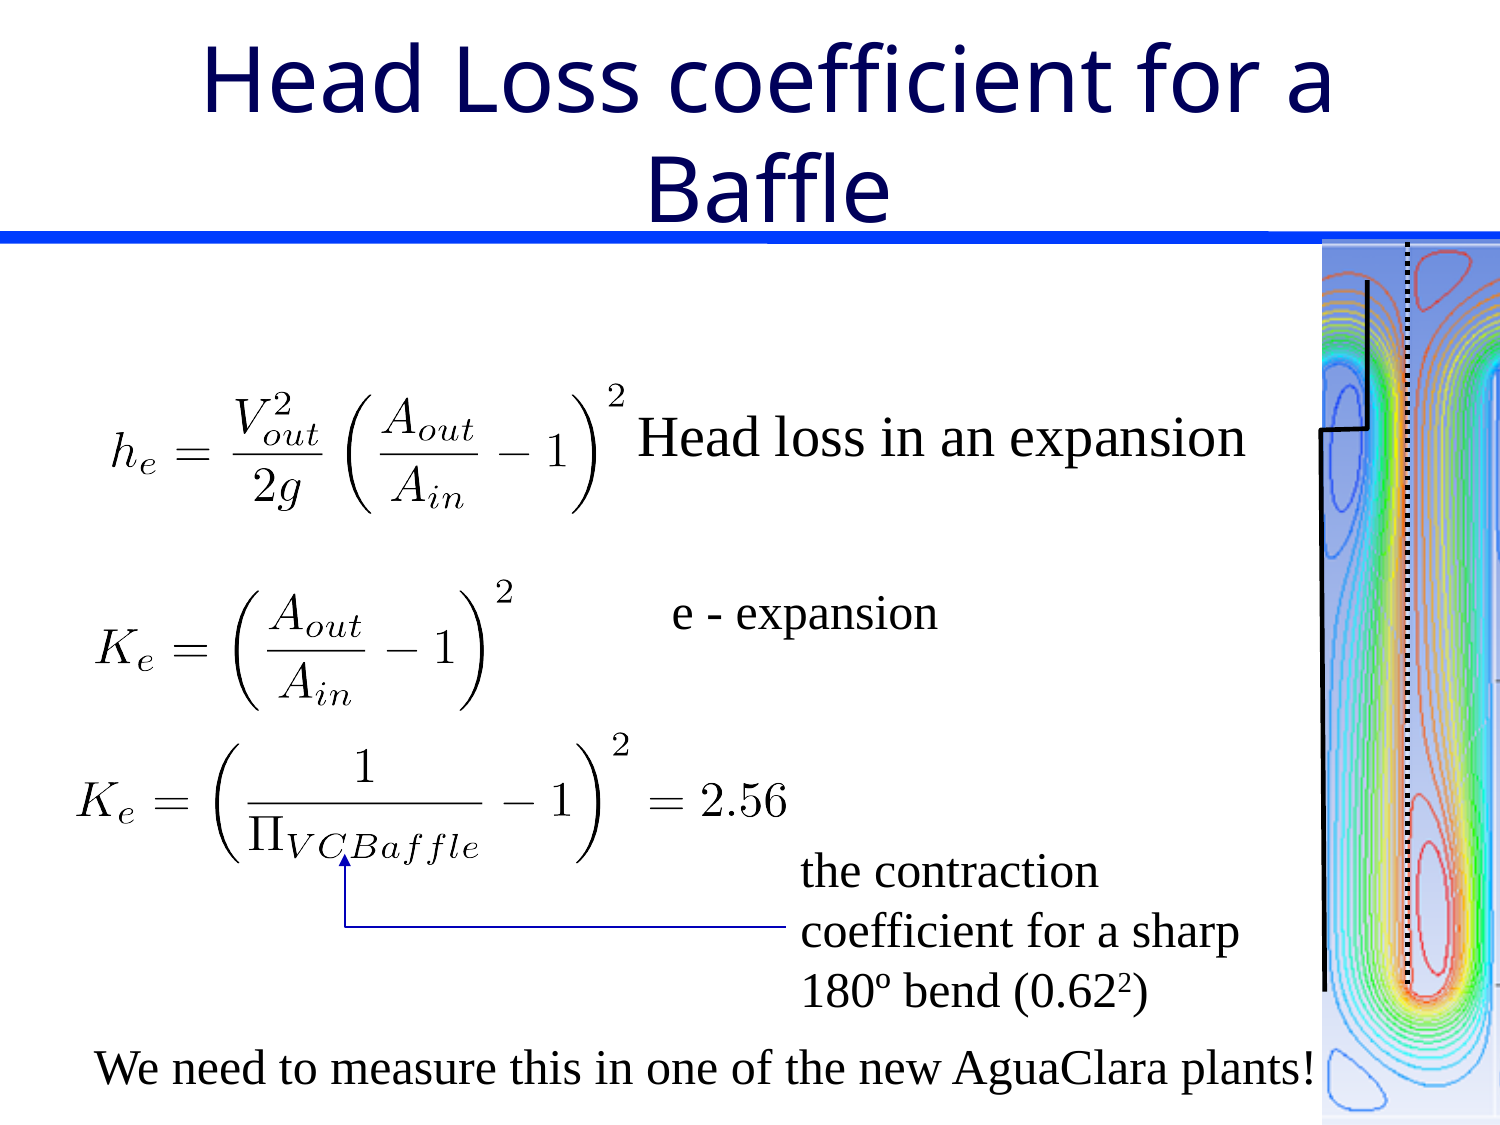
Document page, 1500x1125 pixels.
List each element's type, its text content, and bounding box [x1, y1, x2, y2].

title Head Loss coefficient for a Baffle [75, 37, 1463, 225]
text_box Head loss in an expansion [627, 390, 1262, 476]
text_box e - expansion [656, 572, 954, 647]
text_box the contraction coefficient for a sharp 180º bend (0.622) [785, 829, 1294, 1025]
text_box We need to measure this in one of the new AguaClara plants! [79, 1026, 1315, 1102]
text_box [344, 853, 786, 929]
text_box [1320, 239, 1500, 1125]
picture [112, 383, 624, 515]
picture [95, 579, 512, 711]
picture [76, 732, 786, 866]
